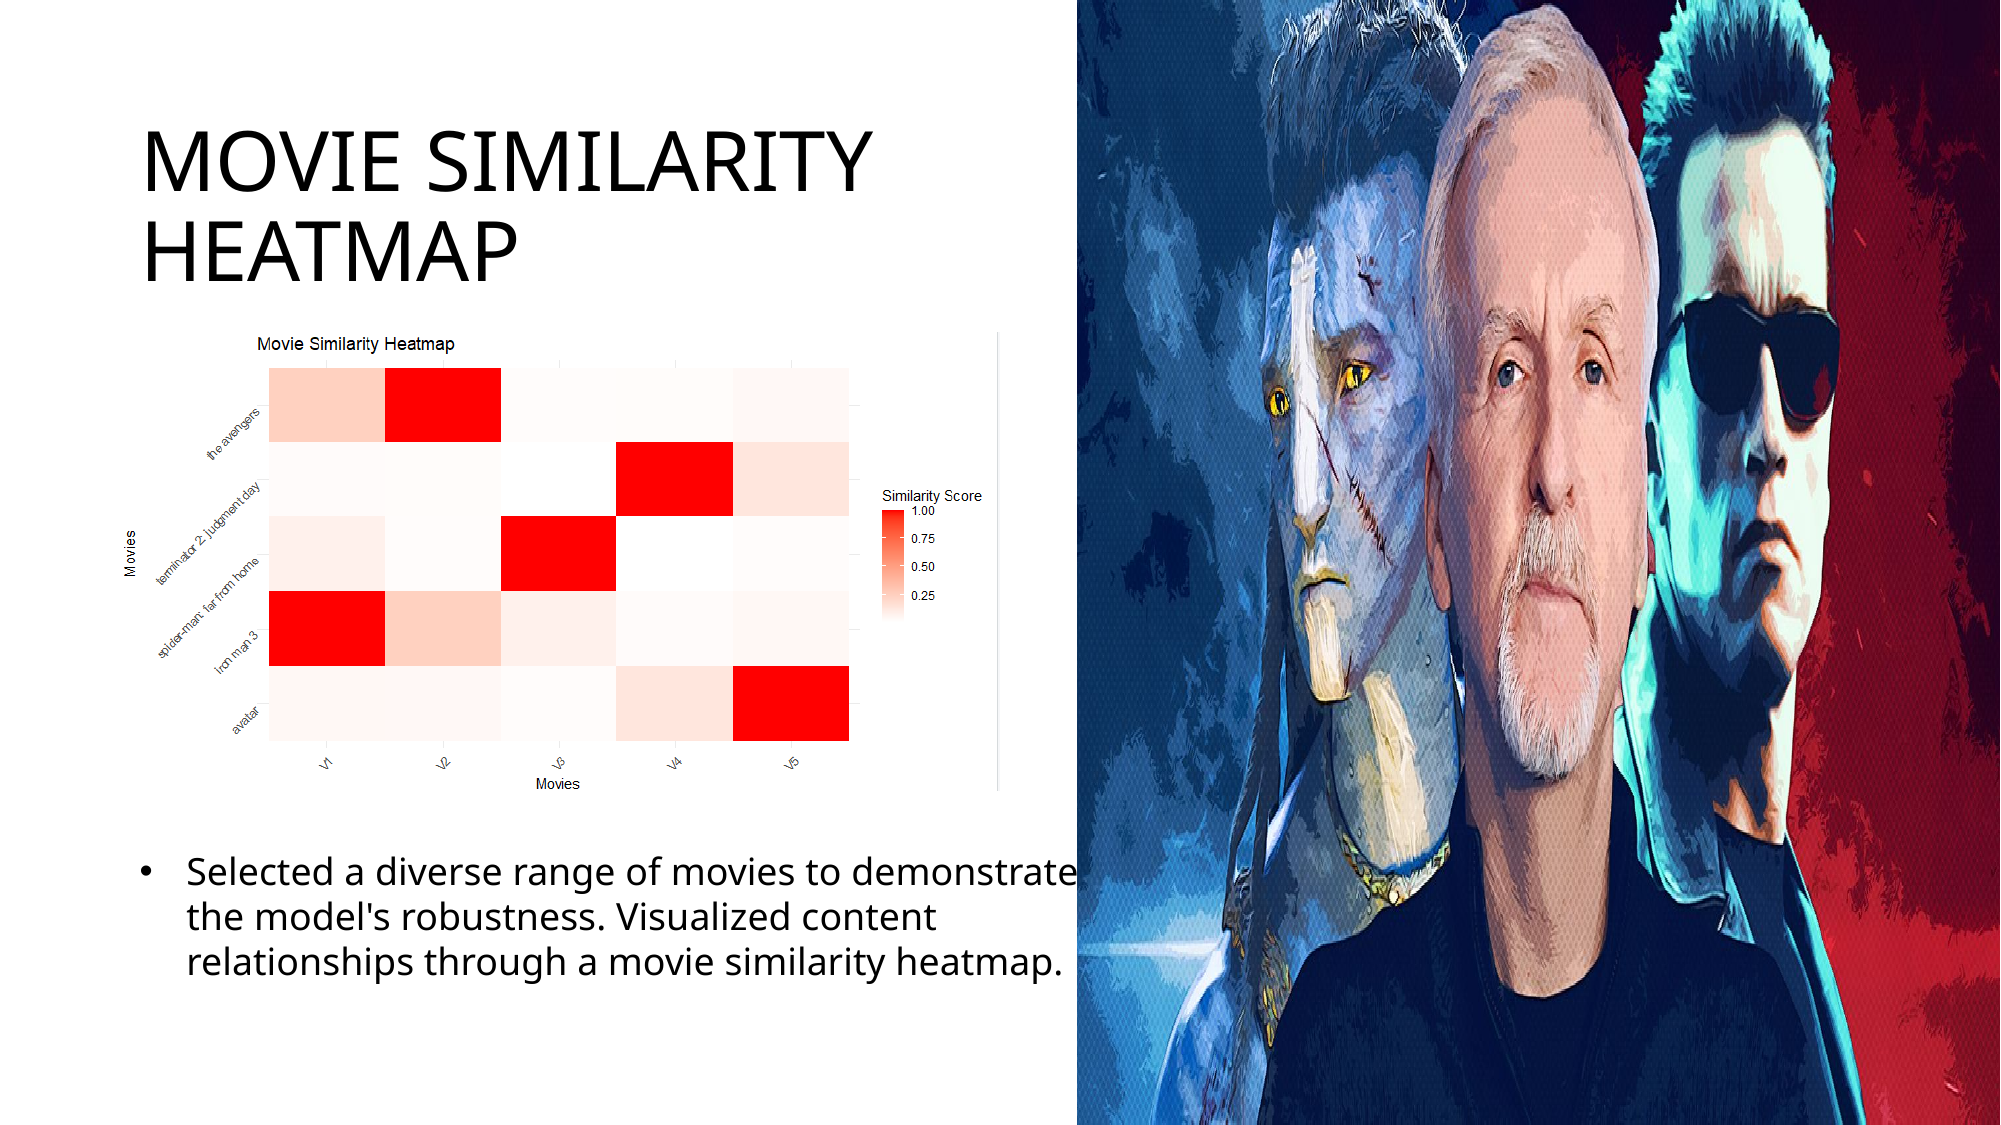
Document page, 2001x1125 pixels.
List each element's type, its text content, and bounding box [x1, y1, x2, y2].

title MOVIE SIMILARITY HEATMAP [124, 69, 1000, 331]
picture [1076, 0, 2000, 1125]
text_box Selected a diverse range of movies to demonstrate the model's robustness. Visualized content relationships through a movie similarity heatmap. [124, 840, 1076, 991]
text_box [0, 0, 1076, 1125]
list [124, 331, 1001, 792]
